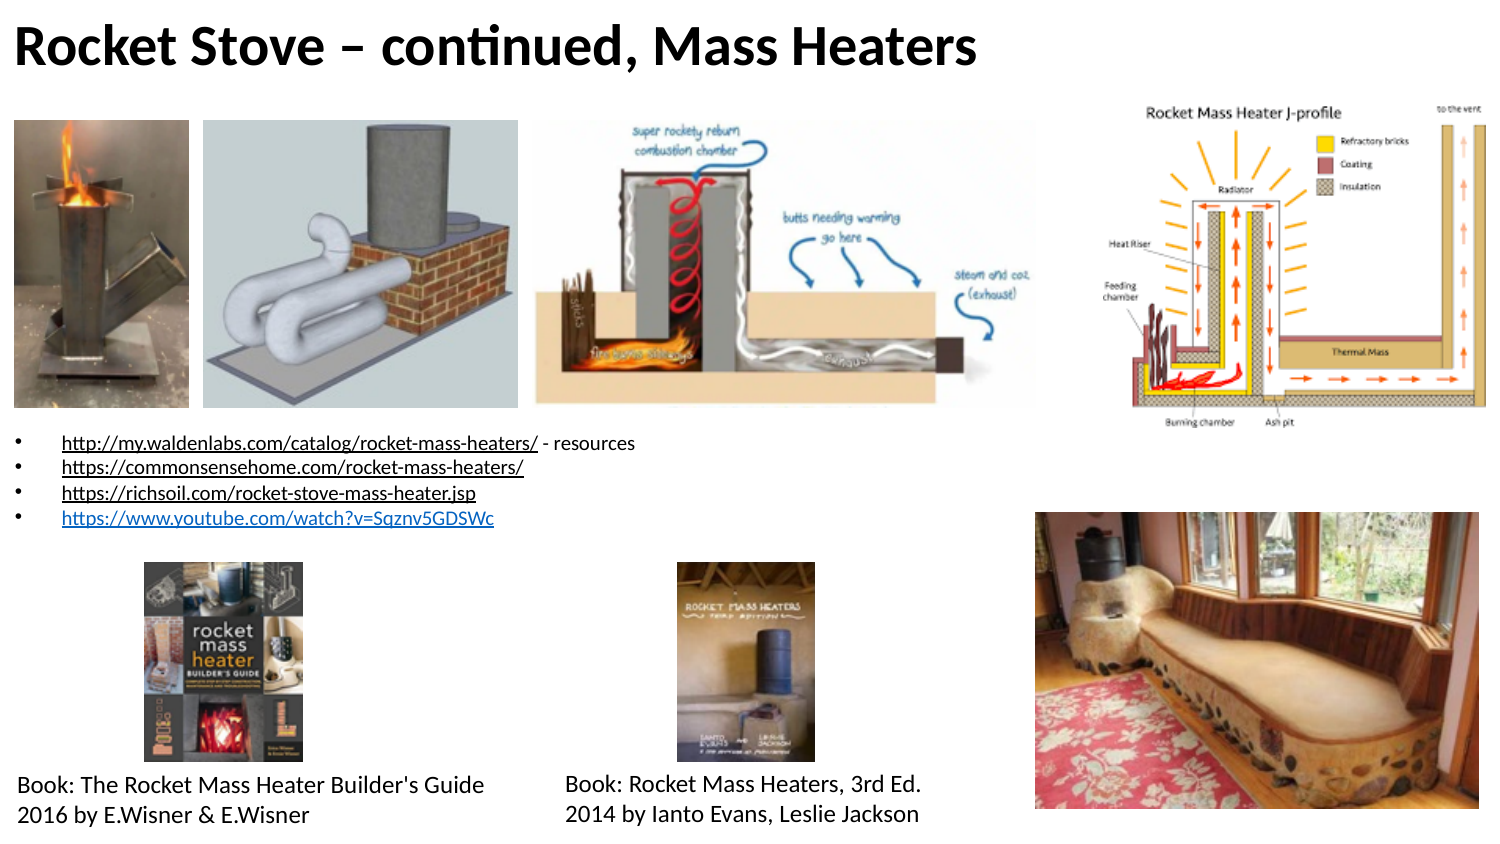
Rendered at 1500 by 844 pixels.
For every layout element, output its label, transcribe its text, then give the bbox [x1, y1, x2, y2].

picture [1103, 105, 1486, 428]
text_box Rocket Stove – continued, Mass Heaters [0, 0, 1074, 85]
picture [1035, 512, 1479, 809]
picture [203, 120, 518, 408]
text_box Book: The Rocket Mass Heater Builder's Guide 2016 by E.Wisner & E.Wisner [2, 761, 517, 837]
picture [677, 562, 815, 762]
text_box http://my.waldenlabs.com/catalog/rocket-mass-heaters/ - resources https://commonsensehome.com/rocket-mass-heaters/ https://richsoil.com/rocket-stove-mass-heater.jsp https://www.youtube.com/watch?v=Sqznv5GDSWc [0, 421, 679, 537]
picture [144, 562, 303, 762]
picture [532, 120, 1036, 408]
picture [14, 120, 189, 408]
text_box Book: Rocket Mass Heaters, 3rd Ed. 2014 by Ianto Evans, Leslie Jackson [550, 759, 950, 835]
